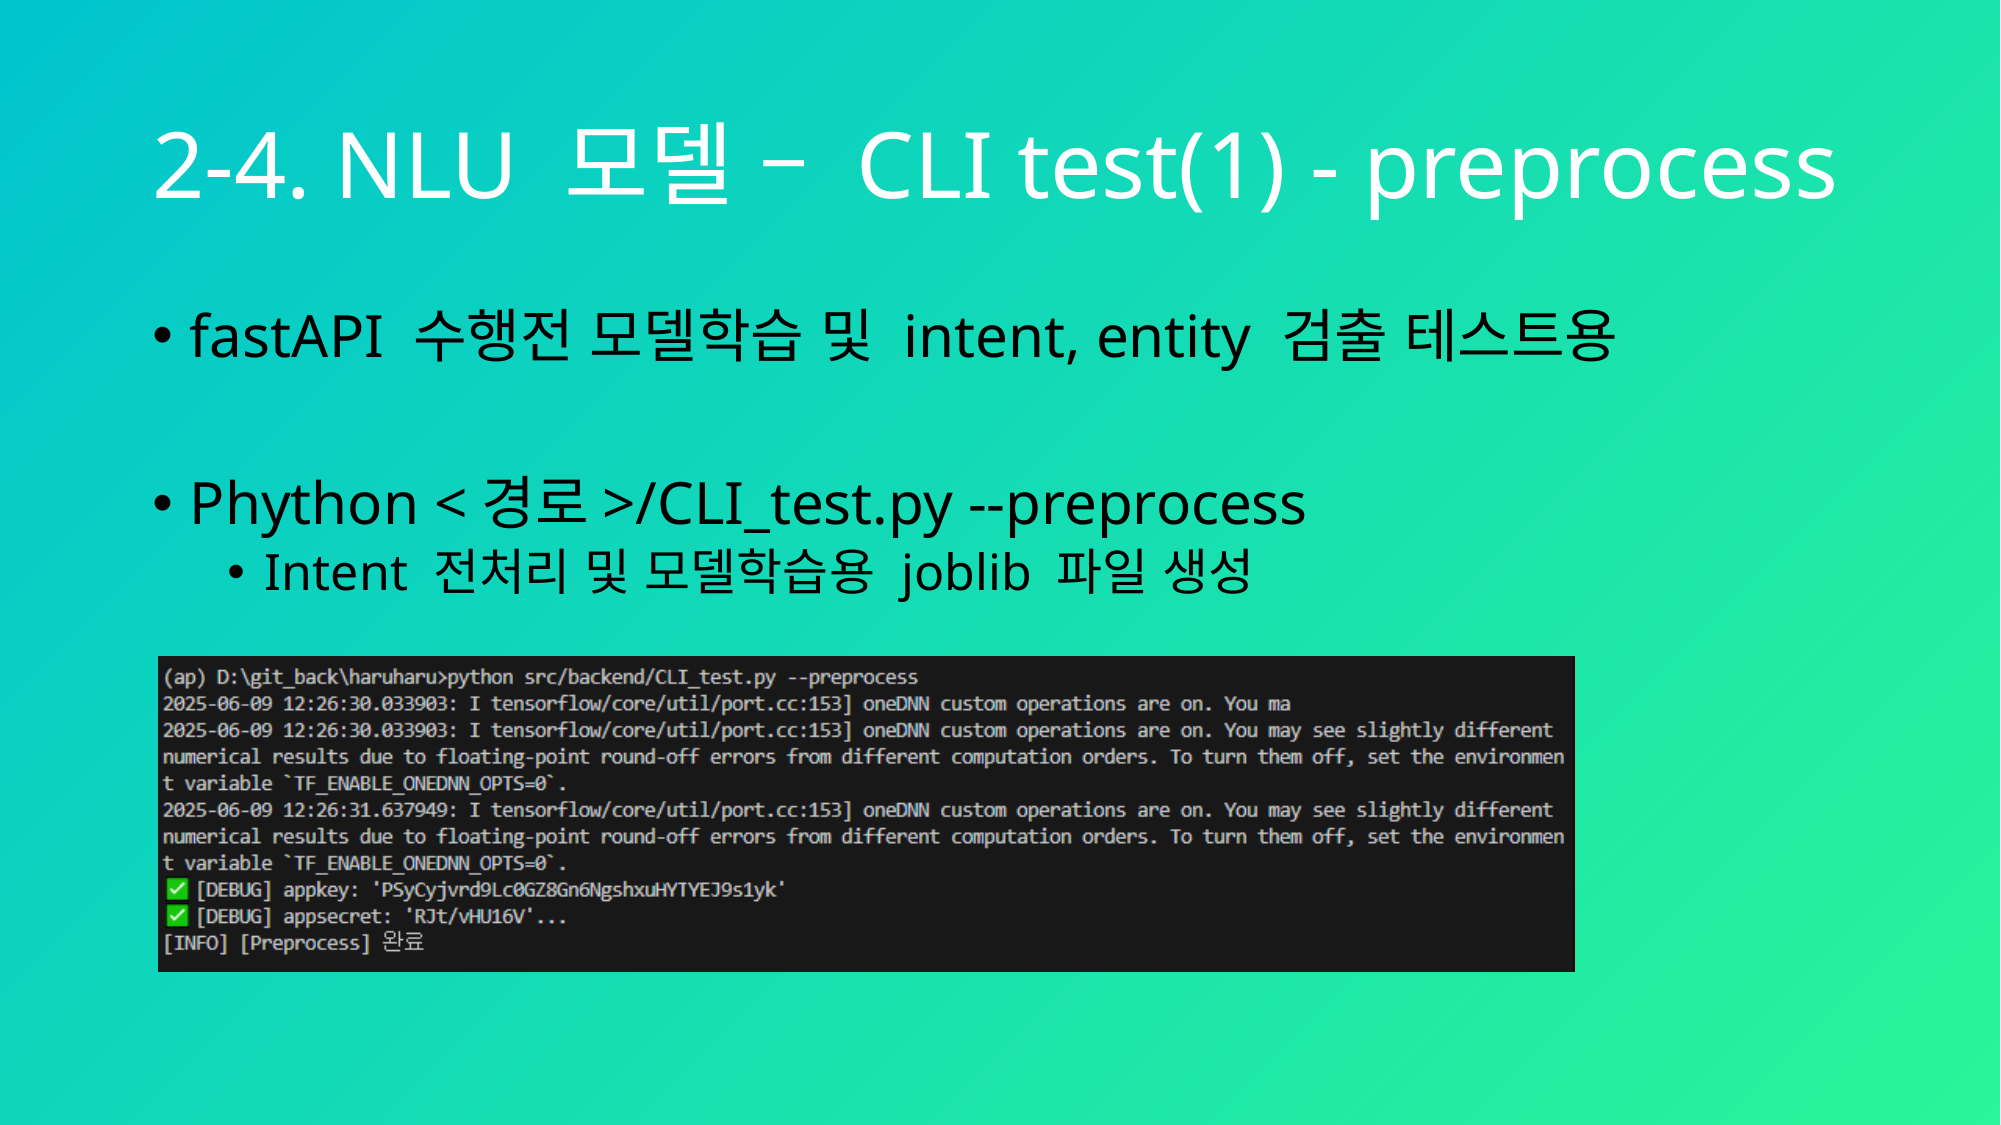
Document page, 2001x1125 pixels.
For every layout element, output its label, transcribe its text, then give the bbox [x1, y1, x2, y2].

picture [158, 656, 1575, 973]
title 2-4. NLU 모델 – CLI test(1) - preprocess [137, 59, 1863, 278]
list fastAPI 수행전 모델학습 및 intent, entity 검출 테스트용 Phython <경로>/CLI_test.py --preprocess Intent 전처리 및 모델학습용 joblib 파일 생성 [137, 299, 1863, 1014]
